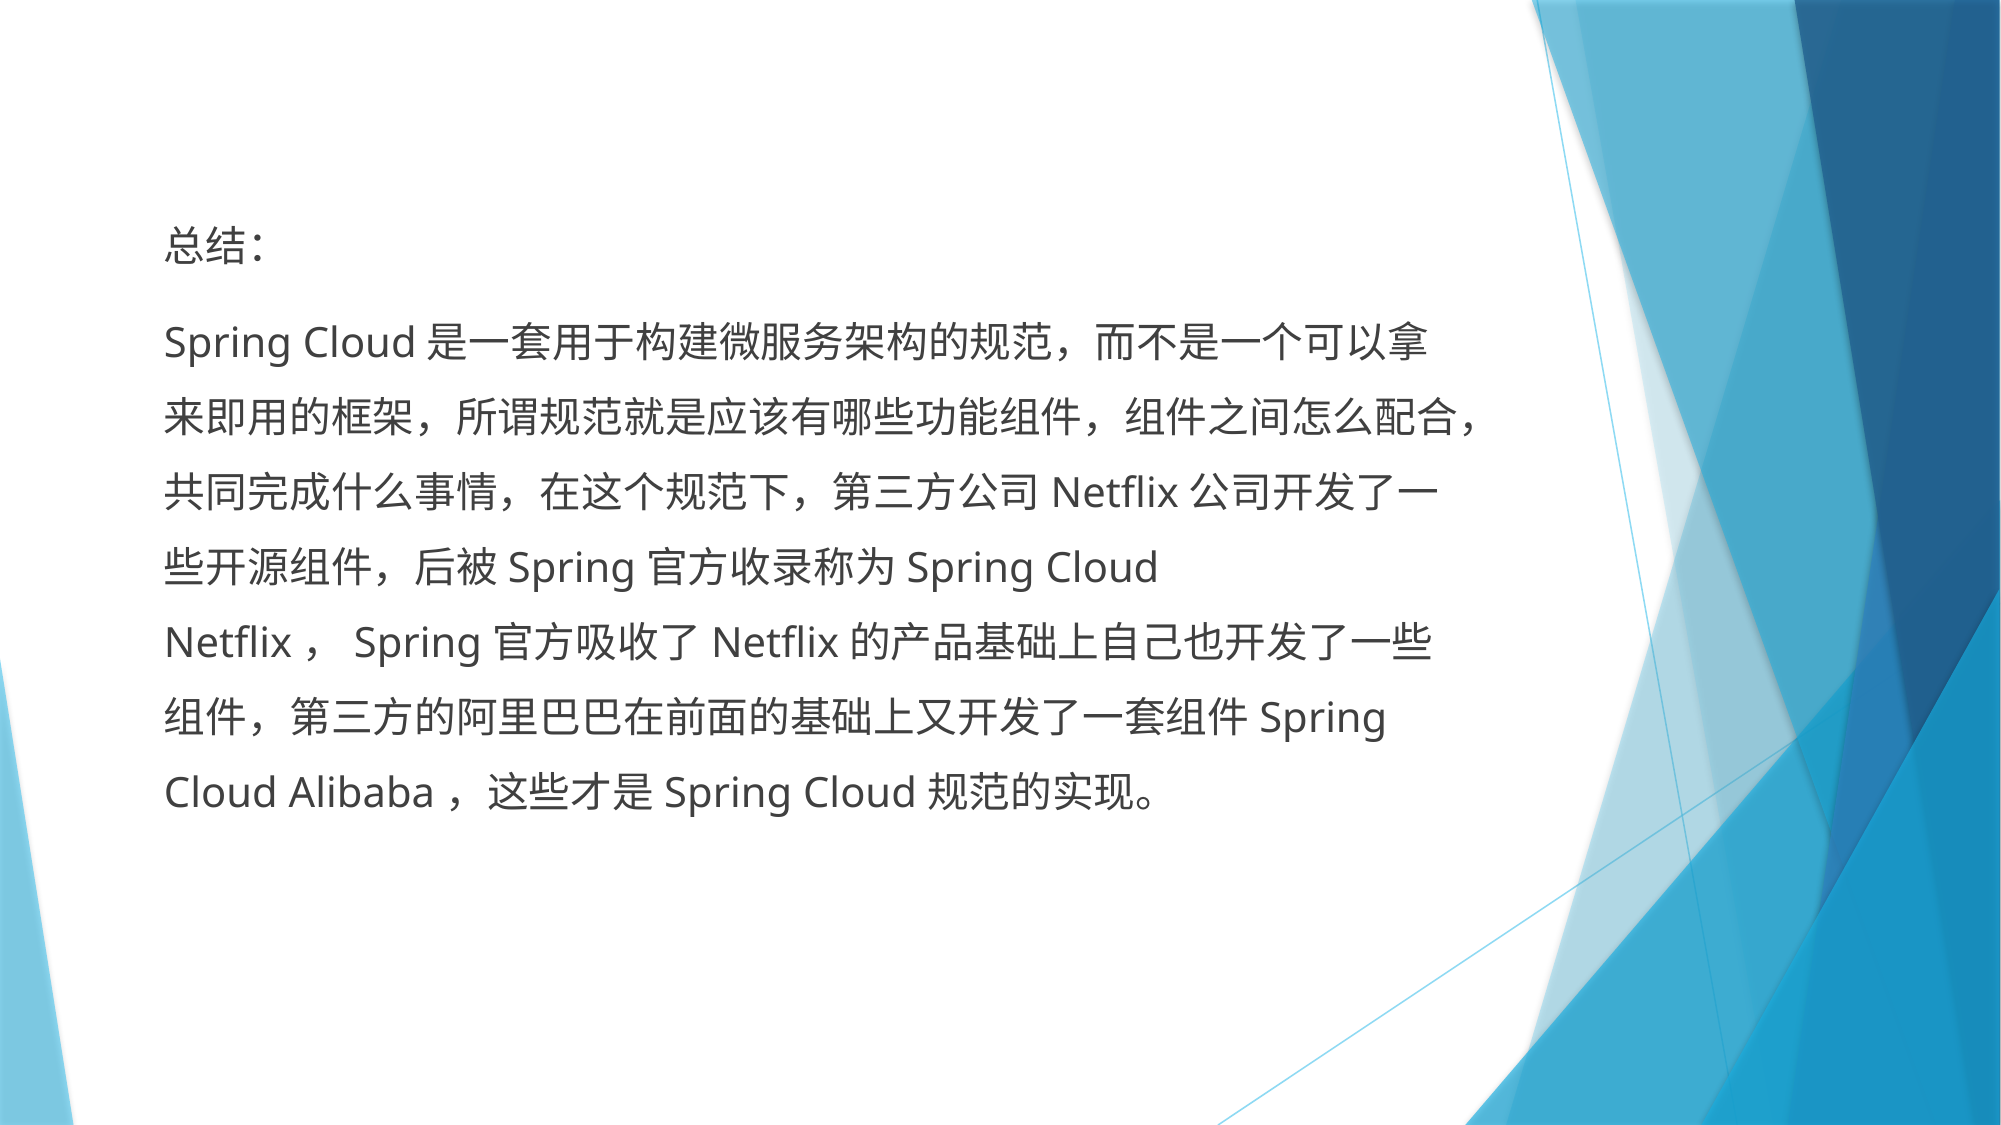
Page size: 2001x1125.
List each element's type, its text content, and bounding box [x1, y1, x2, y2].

list 总结： Spring Cloud是一套用于构建微服务架构的规范，而不是一个可以拿来即用的框架，所谓规范就是应该有哪些功能组件，组件之间怎么配合，共同完成什么事情，在这个规范下，第三方公司Netflix公司开发了一些开源组件，后被Spring官方收录称为Spring Cloud Netflix，Spring官方吸收了Netflix的产品基础上自己也开发了一些组件，第三方的阿里巴巴在前面的基础上又开发了一套组件Spring Cloud Alibaba，这些才是Spring Cloud规范的实现。 [73, 187, 1485, 824]
